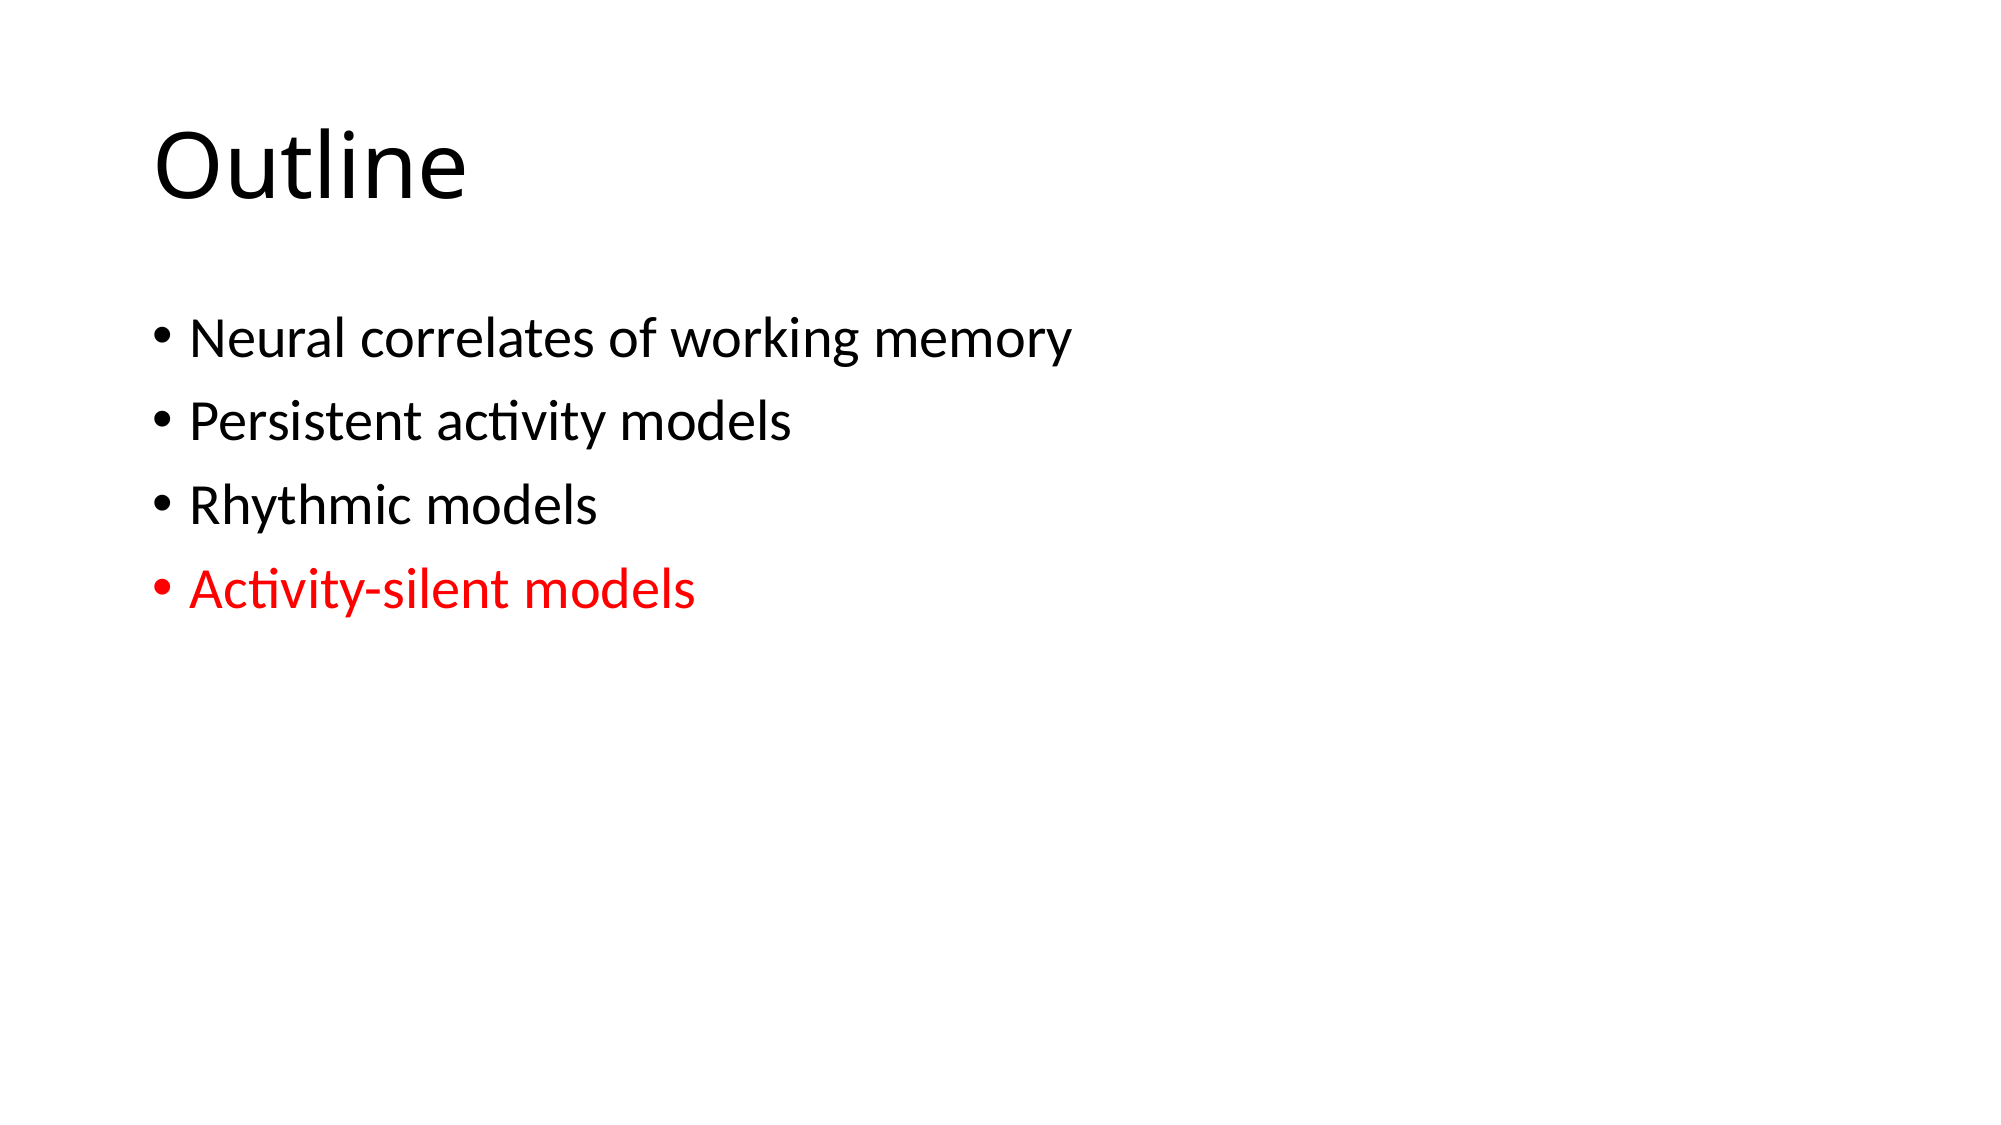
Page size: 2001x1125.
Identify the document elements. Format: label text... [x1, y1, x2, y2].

title Outline [137, 59, 1863, 278]
list Neural correlates of working memory Persistent activity models Rhythmic models Activity-silent models [137, 299, 1863, 1014]
